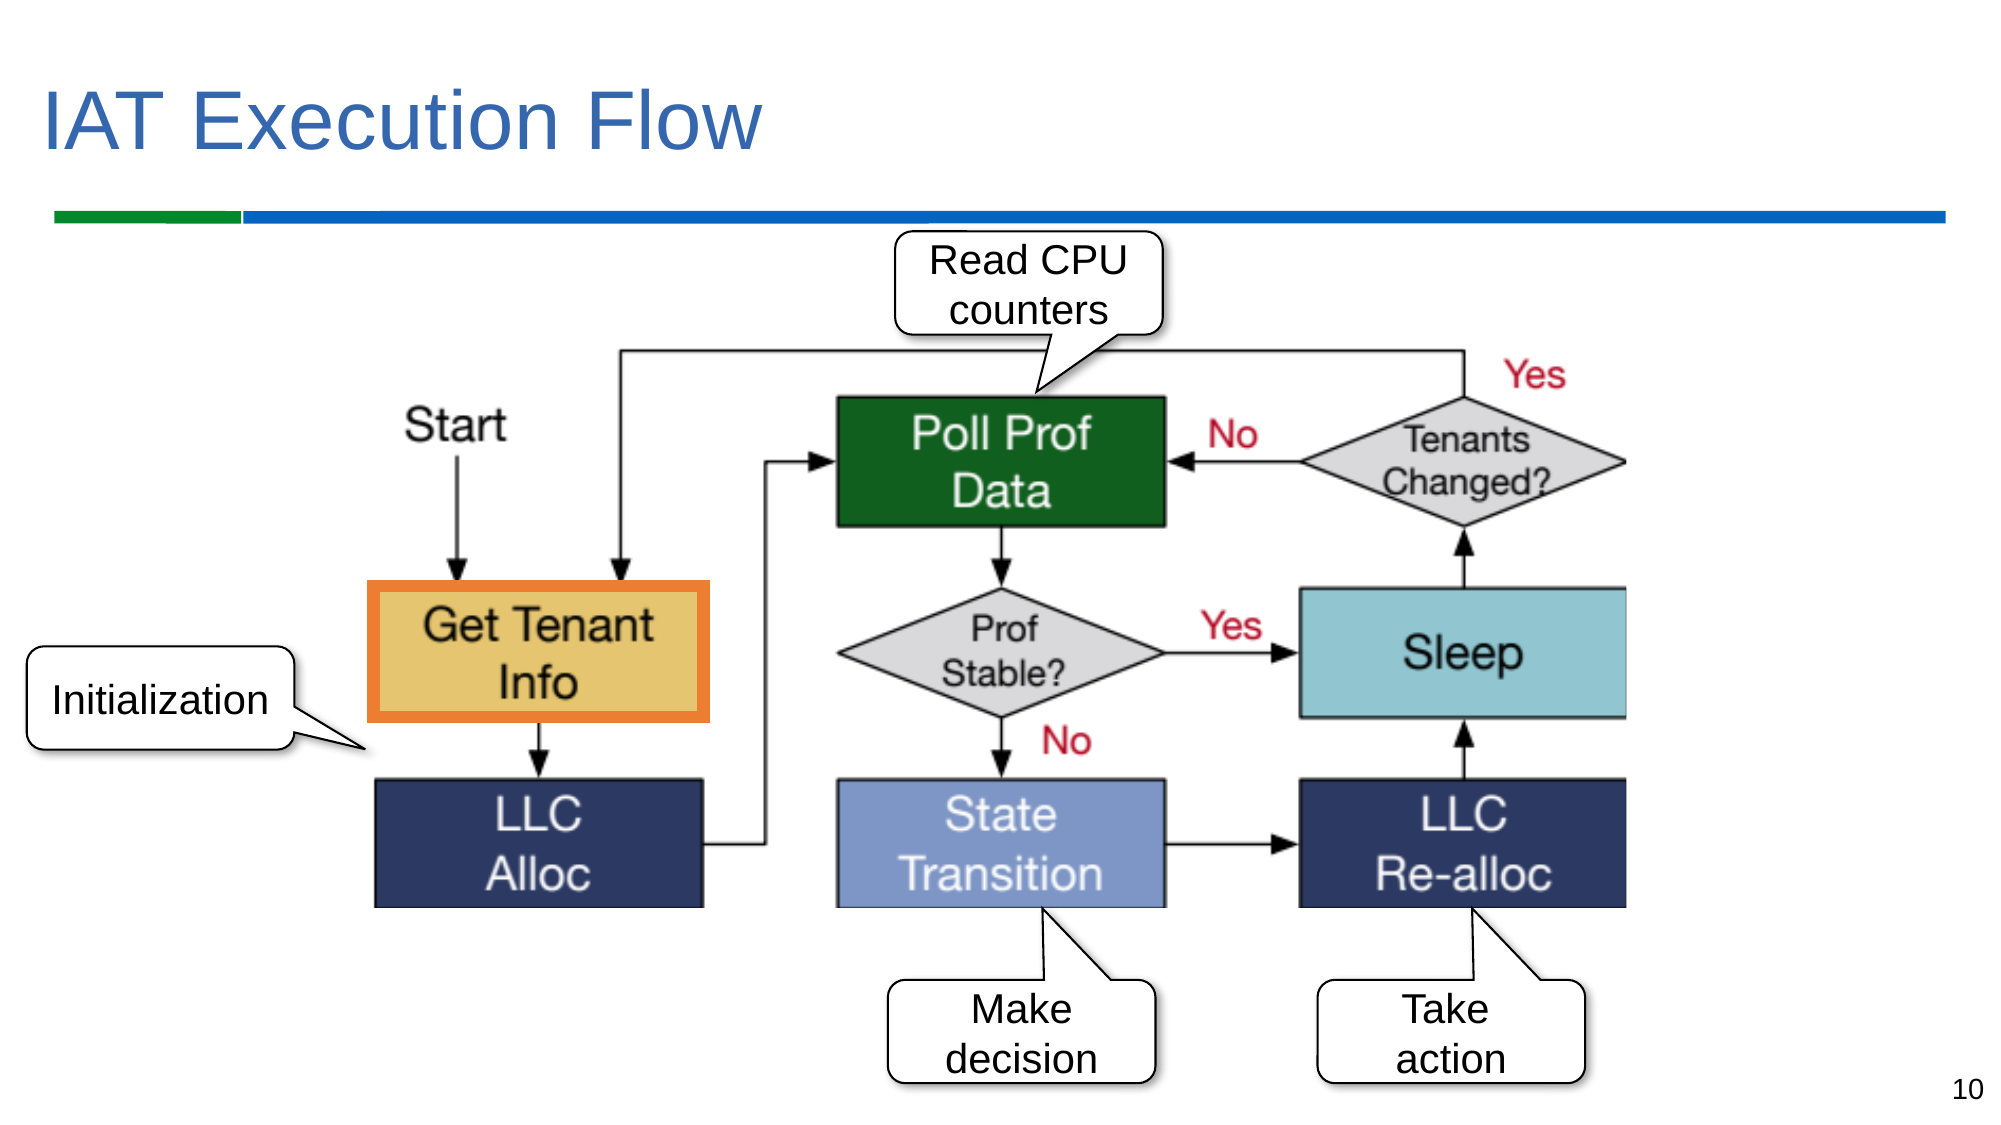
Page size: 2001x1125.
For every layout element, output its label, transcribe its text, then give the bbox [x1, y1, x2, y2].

text_box Take action [1316, 908, 1587, 1085]
text_box Read CPU counters [893, 230, 1164, 348]
text_box Initialization [25, 645, 366, 751]
slide_number 10 [1932, 1062, 1999, 1123]
text_box IAT Execution Flow [39, 64, 2000, 167]
text_box Make decision [886, 908, 1157, 1085]
picture [373, 348, 1627, 908]
